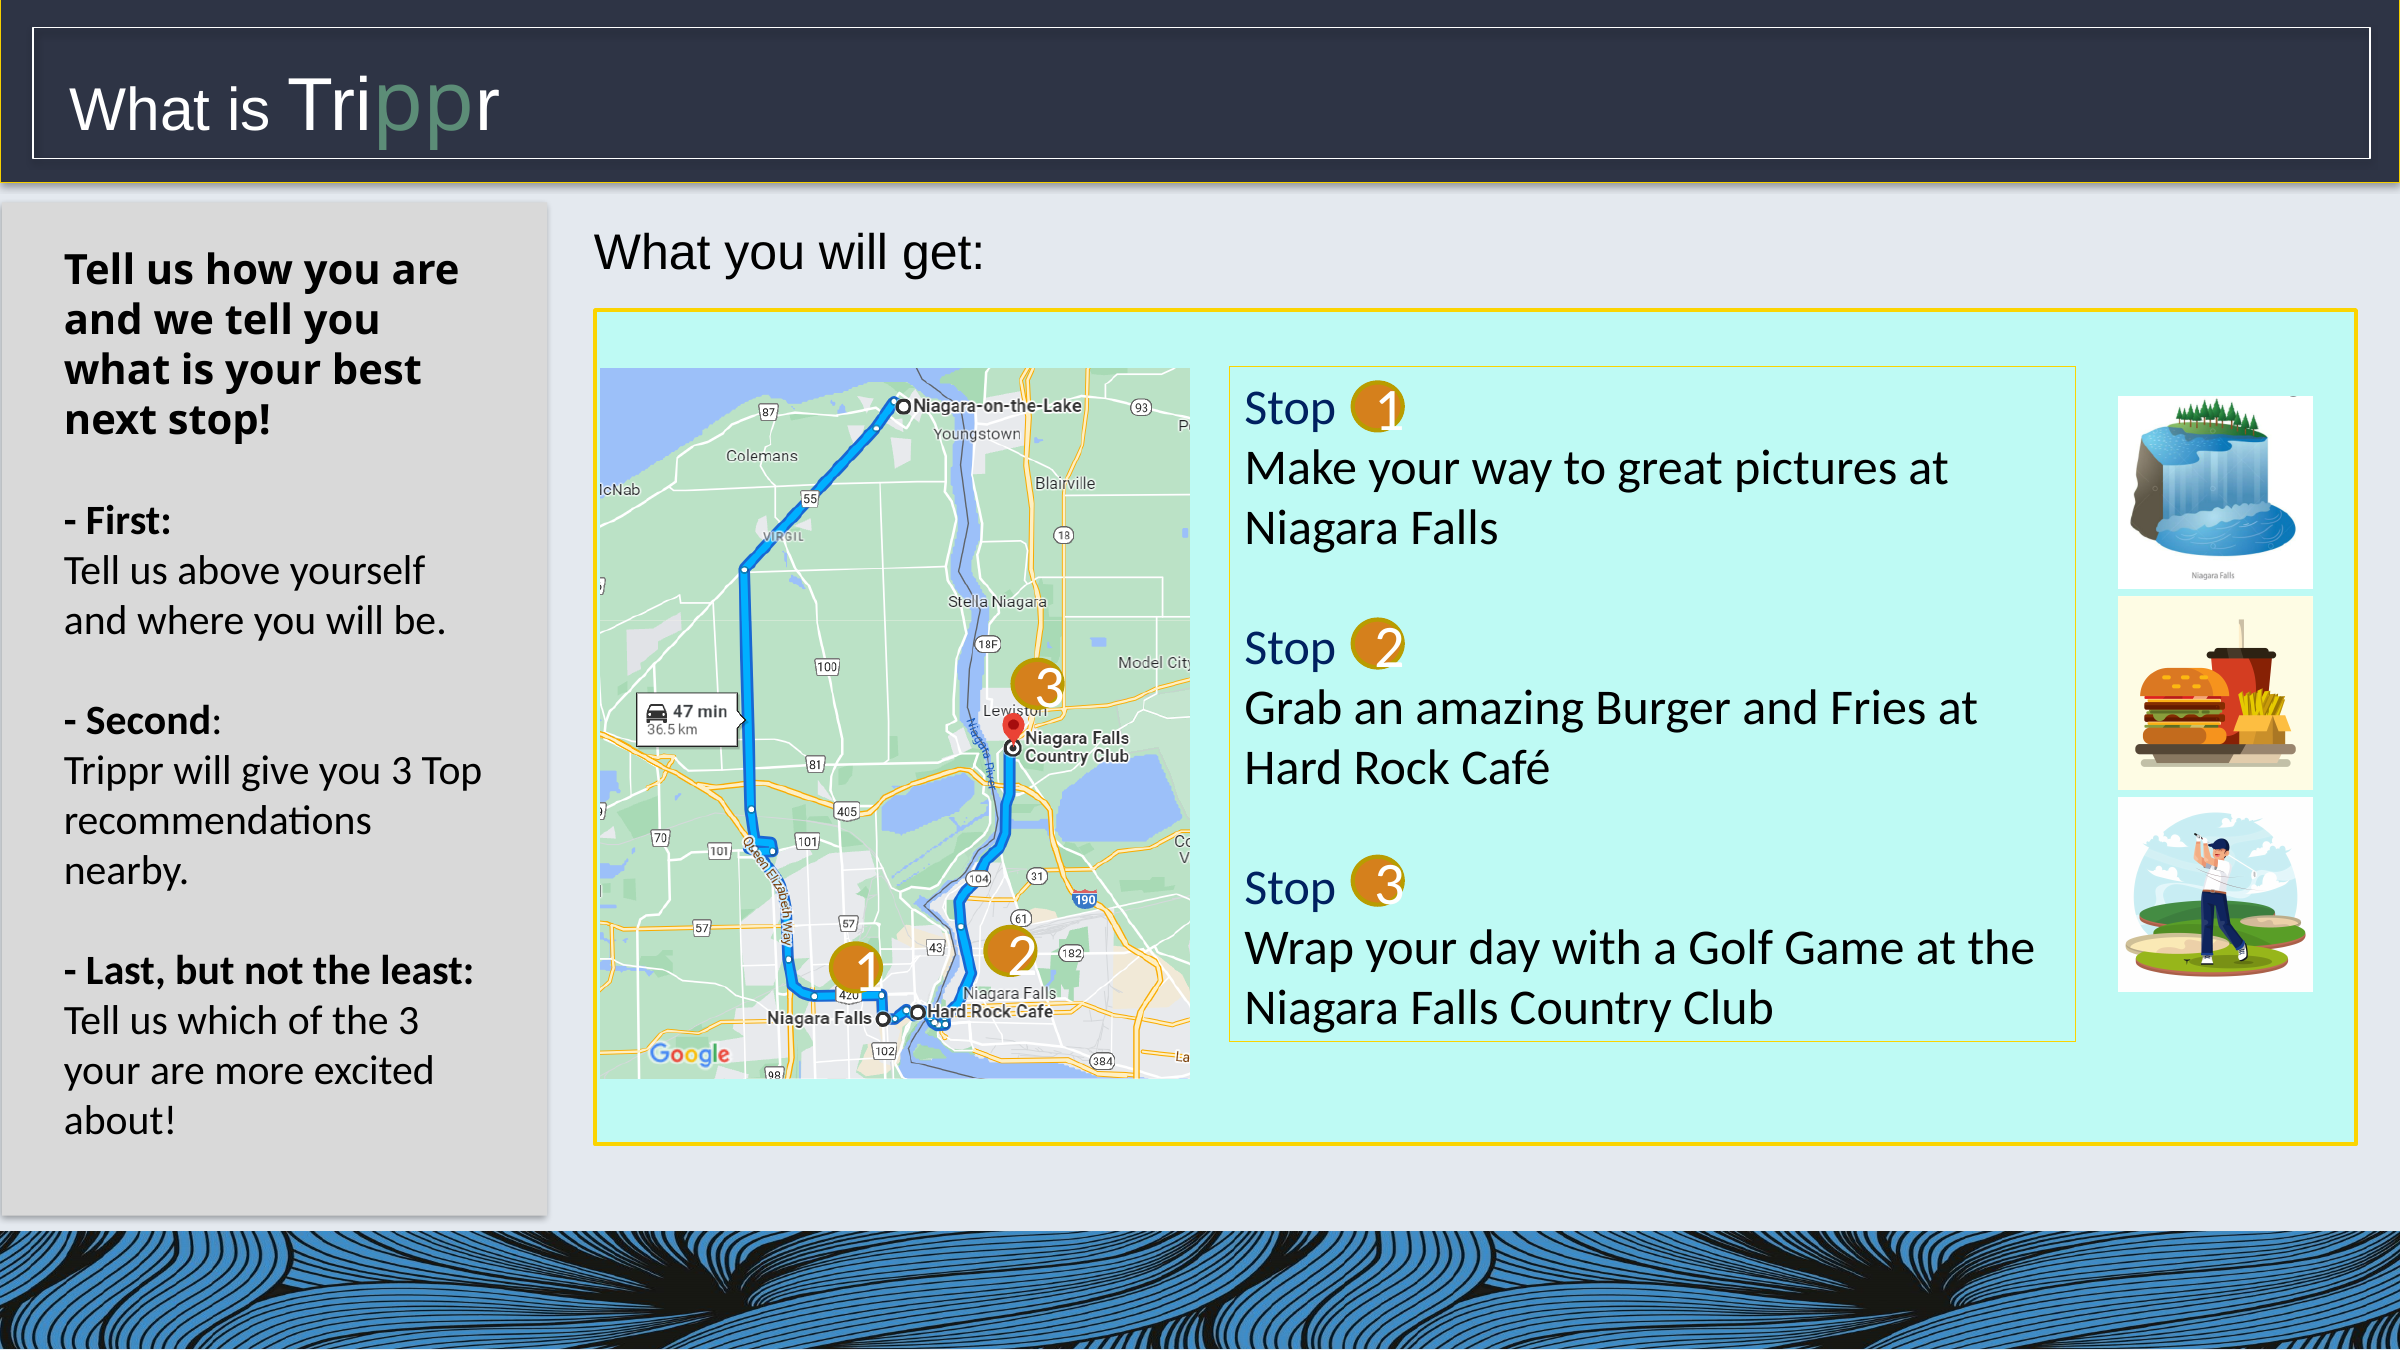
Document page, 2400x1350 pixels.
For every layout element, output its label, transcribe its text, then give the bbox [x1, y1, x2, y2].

picture [2118, 797, 2313, 992]
text_box 1 [1350, 380, 1405, 433]
list What is Trippr [45, 43, 2357, 152]
picture [0, 1231, 2400, 1349]
picture [2118, 595, 2313, 791]
text_box 3 [1350, 854, 1405, 907]
text_box Tell us how you are and we tell you what is your best next stop! - First: Tell us above yourself and where you will be. - Second: Trippr will give you 3 Top recommendations nearby. - Last, but not the least: Tell us which of the 3 your are more excited about! [48, 235, 510, 1301]
picture [600, 367, 1191, 1079]
picture [2118, 396, 2313, 589]
text_box 2 [1350, 617, 1405, 670]
text_box Stop Make your way to great pictures at Niagara Falls Stop Grab an amazing Burger and Fries at Hard Rock Café Stop Wrap your day with a Golf Game at the Niagara Falls Country Club [1229, 366, 2076, 1042]
list What you will get: [570, 207, 2303, 359]
text_box [593, 308, 2358, 1146]
